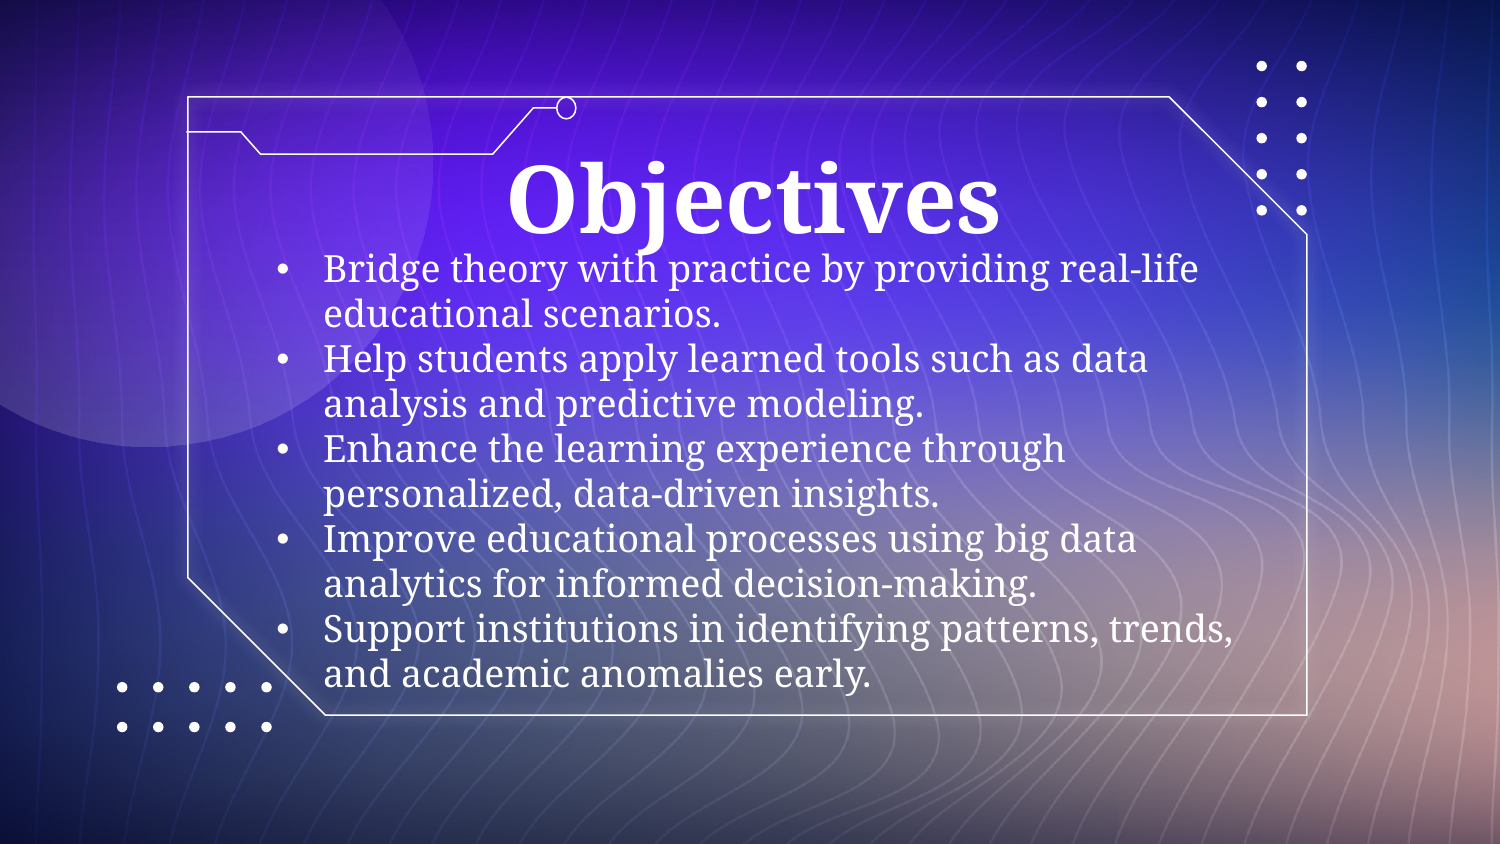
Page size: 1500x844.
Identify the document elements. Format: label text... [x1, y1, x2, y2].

title Objectives [378, 147, 1130, 230]
text_box [292, 682, 1307, 716]
text_box [187, 162, 378, 651]
subtitle Bridge theory with practice by providing real-life educational scenarios. Help students apply learned tools such as data analysis and predictive modeling. Enhance the learning experience through personalized, data-driven insights. Improve educational processes using big data analytics for informed decision-making. Support institutions in identifying patterns, trends, and academic anomalies early. [261, 230, 1309, 682]
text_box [186, 96, 577, 155]
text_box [116, 681, 272, 733]
picture [0, 0, 1500, 844]
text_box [14, 88, 1198, 447]
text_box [1203, 112, 1360, 164]
text_box Do you have any questions? mustufakashif37000.com mustufa-kashif-portfolio.vercel.app [177, 156, 183, 445]
text_box [578, 96, 1303, 230]
